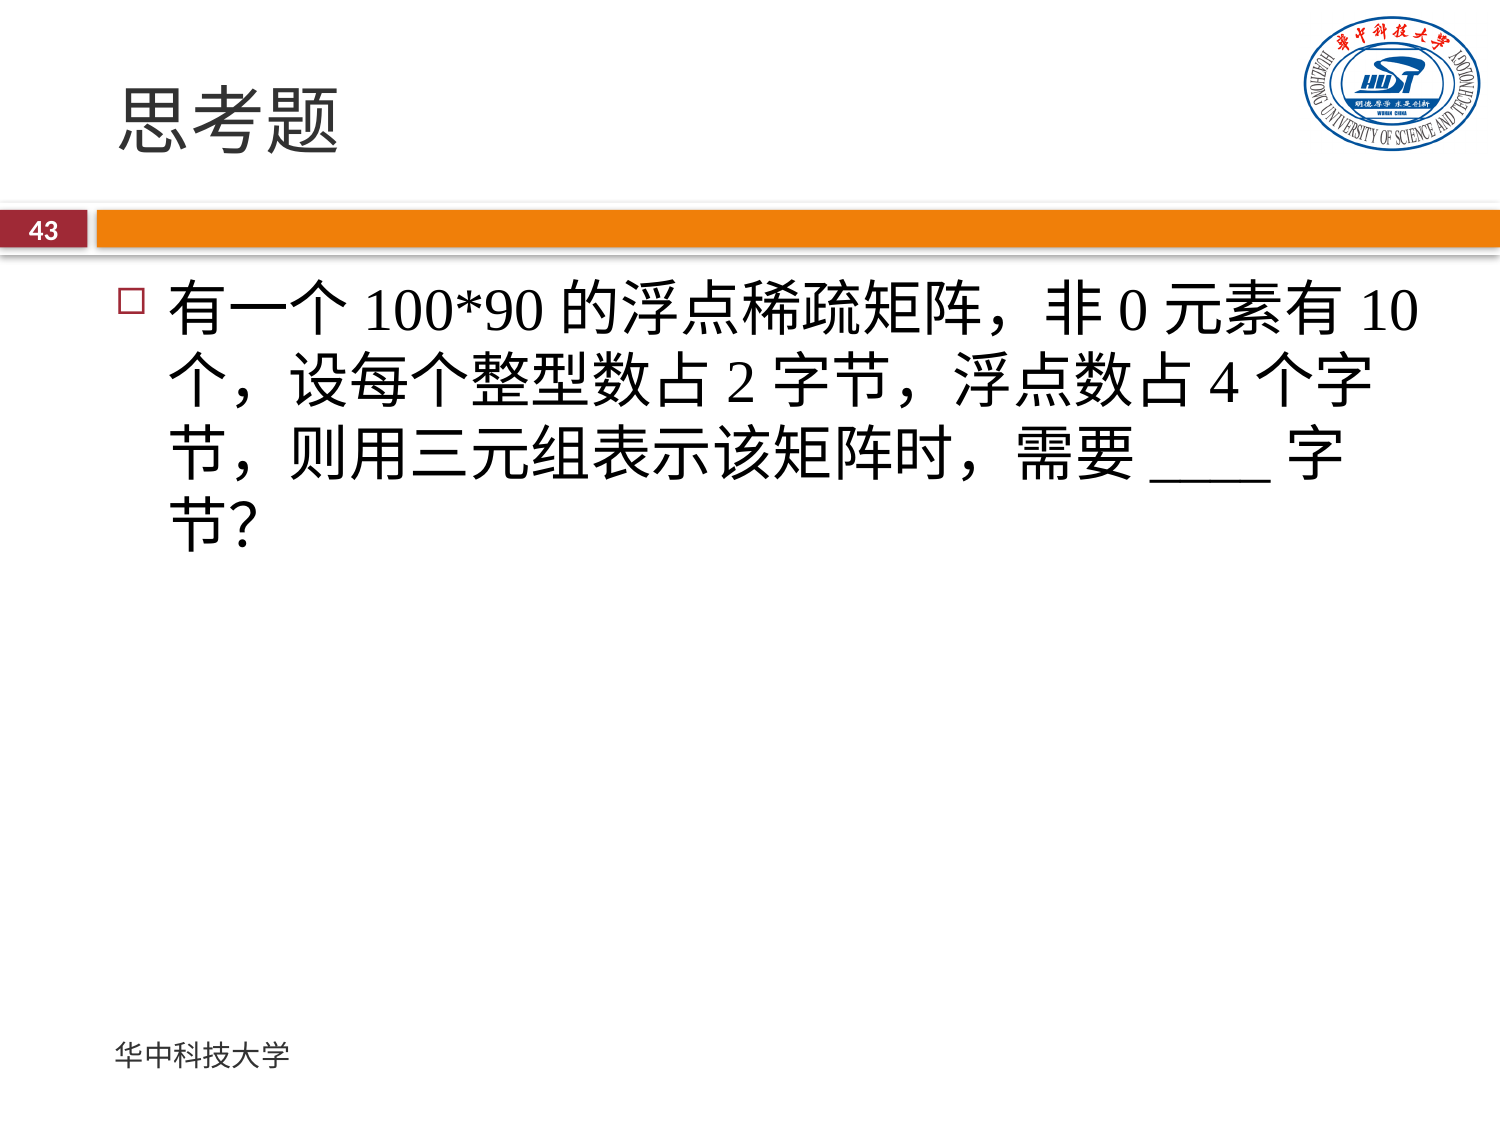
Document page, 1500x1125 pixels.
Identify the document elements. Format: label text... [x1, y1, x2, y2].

list 有一个100*90的浮点稀疏矩阵，非0元素有10个，设每个整型数占2字节，浮点数占4个字节，则用三元组表示该矩阵时，需要____字节？ [100, 262, 1438, 1000]
picture [1299, 12, 1488, 154]
slide_number 43 [0, 208, 88, 249]
title 思考题 [100, 37, 1438, 200]
footer 华中科技大学 [99, 1025, 990, 1085]
